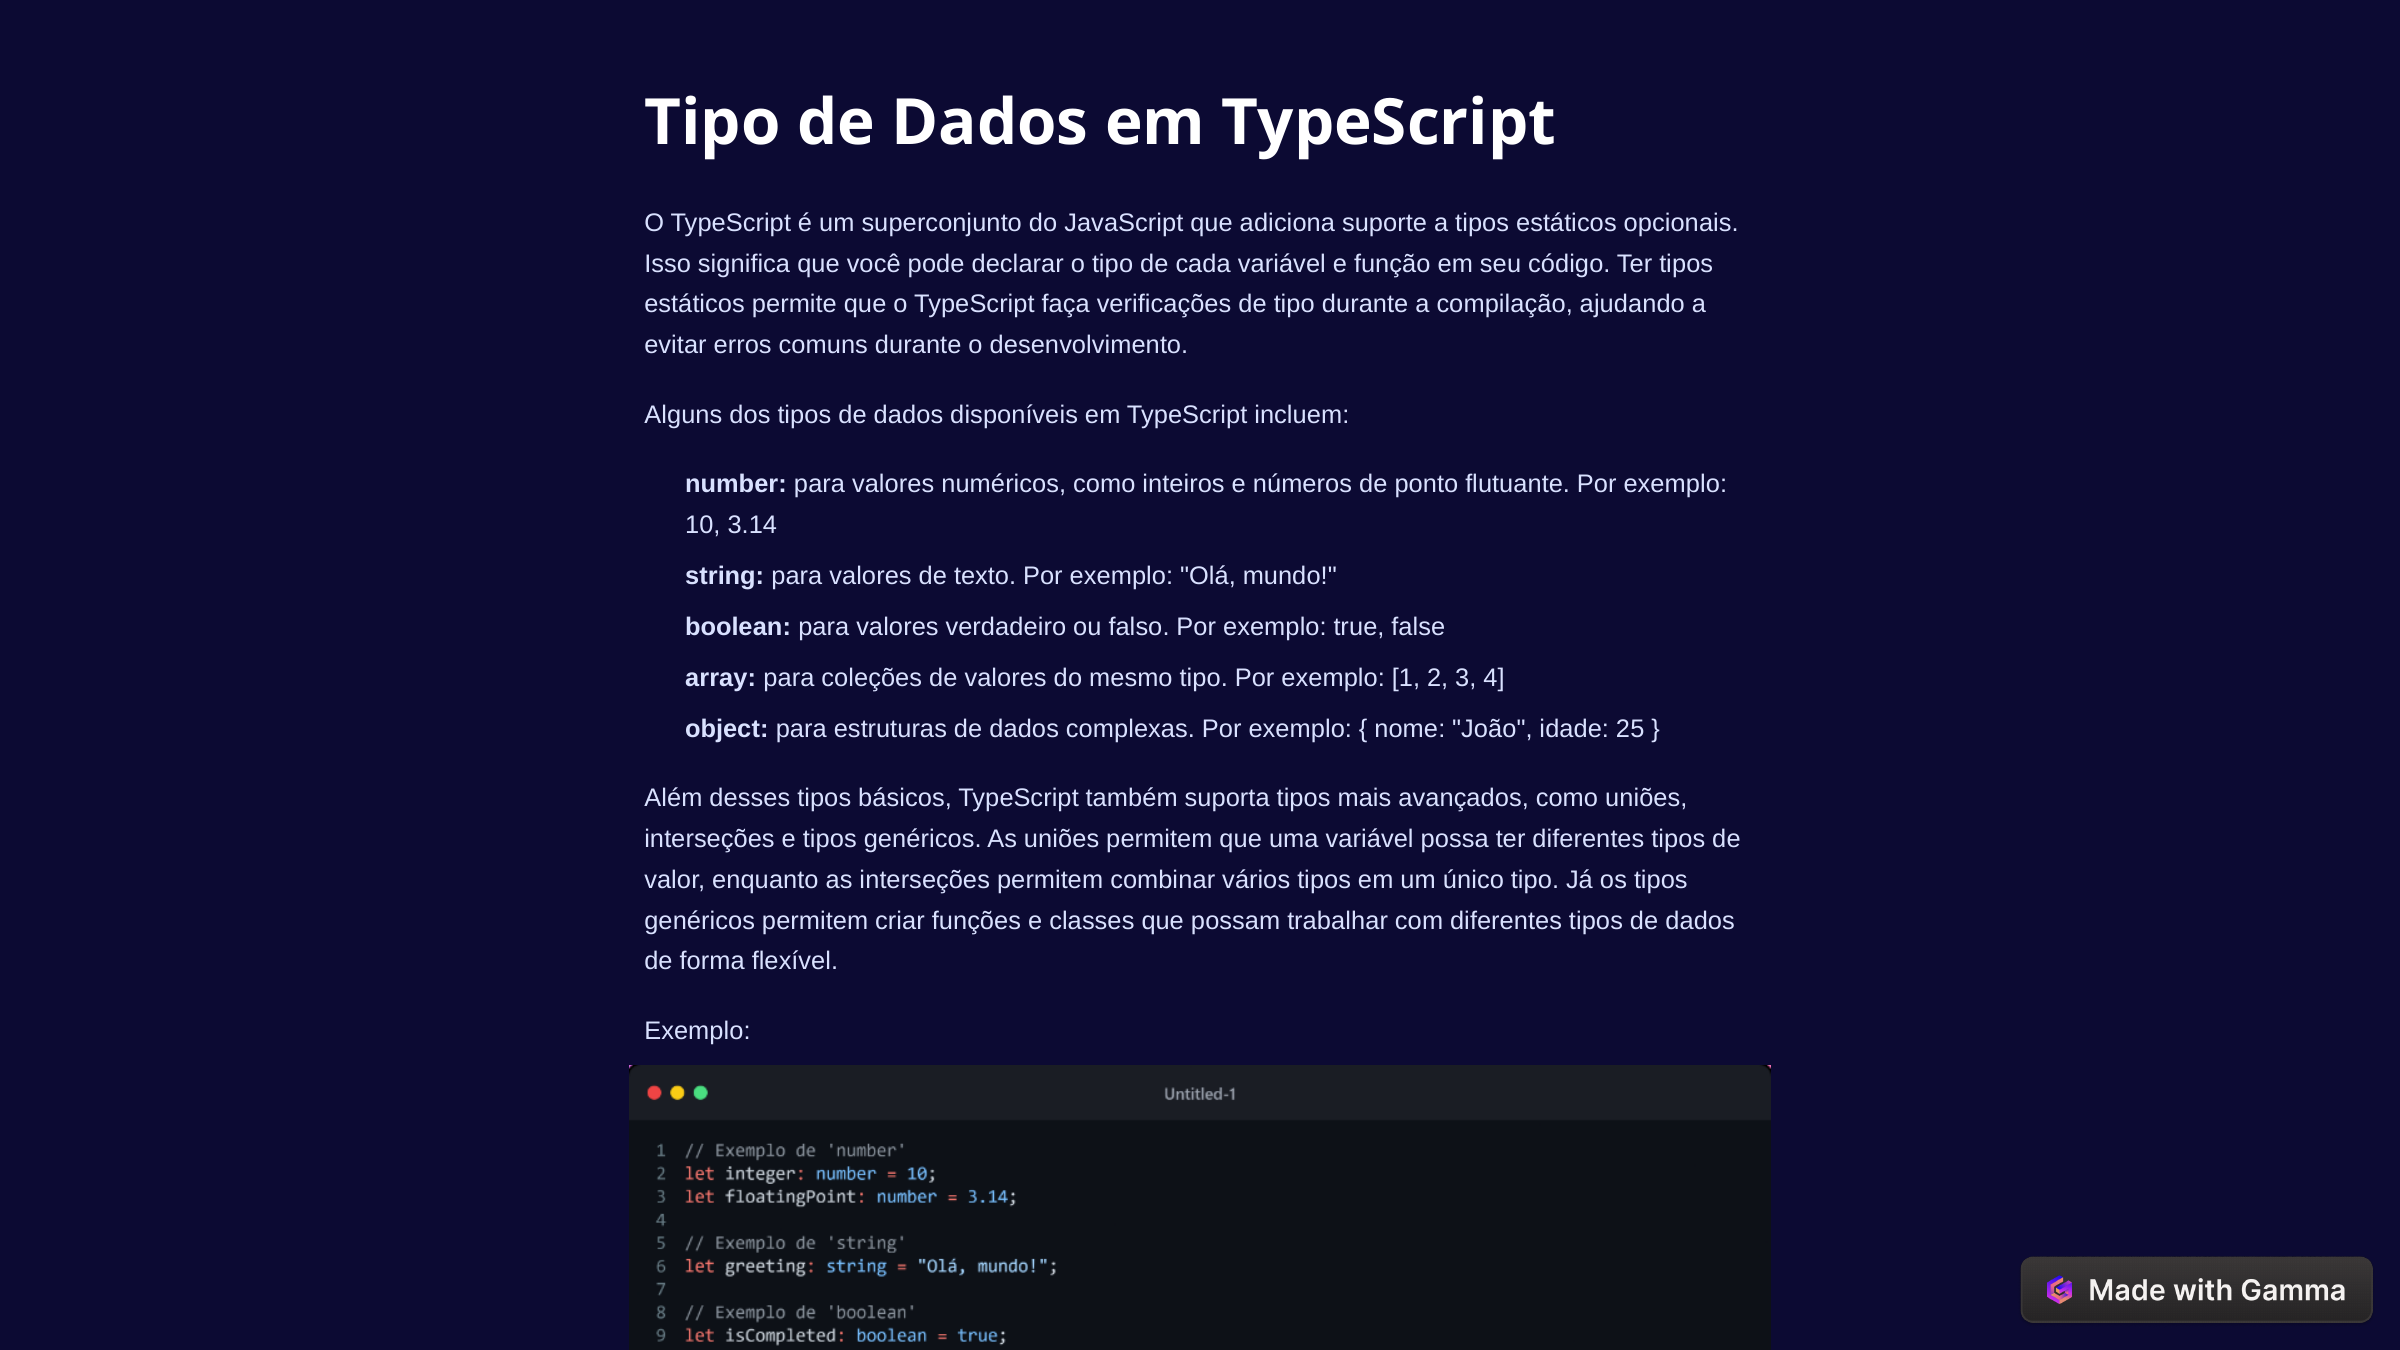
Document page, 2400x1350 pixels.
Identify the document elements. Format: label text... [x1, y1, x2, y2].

text_box Tipo de Dados em TypeScript [629, 70, 1660, 150]
text_box boolean: para valores verdadeiro ou falso. Por exemplo: true, false [670, 592, 1771, 634]
text_box [0, 0, 2400, 1350]
text_box number: para valores numéricos, como inteiros e números de ponto flutuante. Por exemplo: 10, 3.14 [670, 449, 1771, 532]
picture [2008, 1244, 2385, 1335]
picture [629, 1065, 1771, 1350]
text_box Além desses tipos básicos, TypeScript também suporta tipos mais avançados, como uniões, interseções e tipos genéricos. As uniões permitem que uma variável possa ter diferentes tipos de valor, enquanto as interseções permitem combinar vários tipos em um único tipo. Já os tipos genéricos permitem criar funções e classes que possam trabalhar com diferentes tipos de dados de forma flexível. [629, 763, 1771, 968]
text_box Alguns dos tipos de dados disponíveis em TypeScript incluem: [629, 380, 1771, 421]
text_box array: para coleções de valores do mesmo tipo. Por exemplo: [1, 2, 3, 4] [670, 643, 1771, 685]
text_box object: para estruturas de dados complexas. Por exemplo: { nome: "João", idade: 25 } [670, 694, 1771, 736]
text_box Exemplo: [629, 996, 1771, 1038]
text_box string: para valores de texto. Por exemplo: "Olá, mundo!" [670, 541, 1771, 583]
text_box O TypeScript é um superconjunto do JavaScript que adiciona suporte a tipos estáticos opcionais. Isso significa que você pode declarar o tipo de cada variável e função em seu código. Ter tipos estáticos permite que o TypeScript faça verificações de tipo durante a compilação, ajudando a evitar erros comuns durante o desenvolvimento. [629, 188, 1771, 352]
